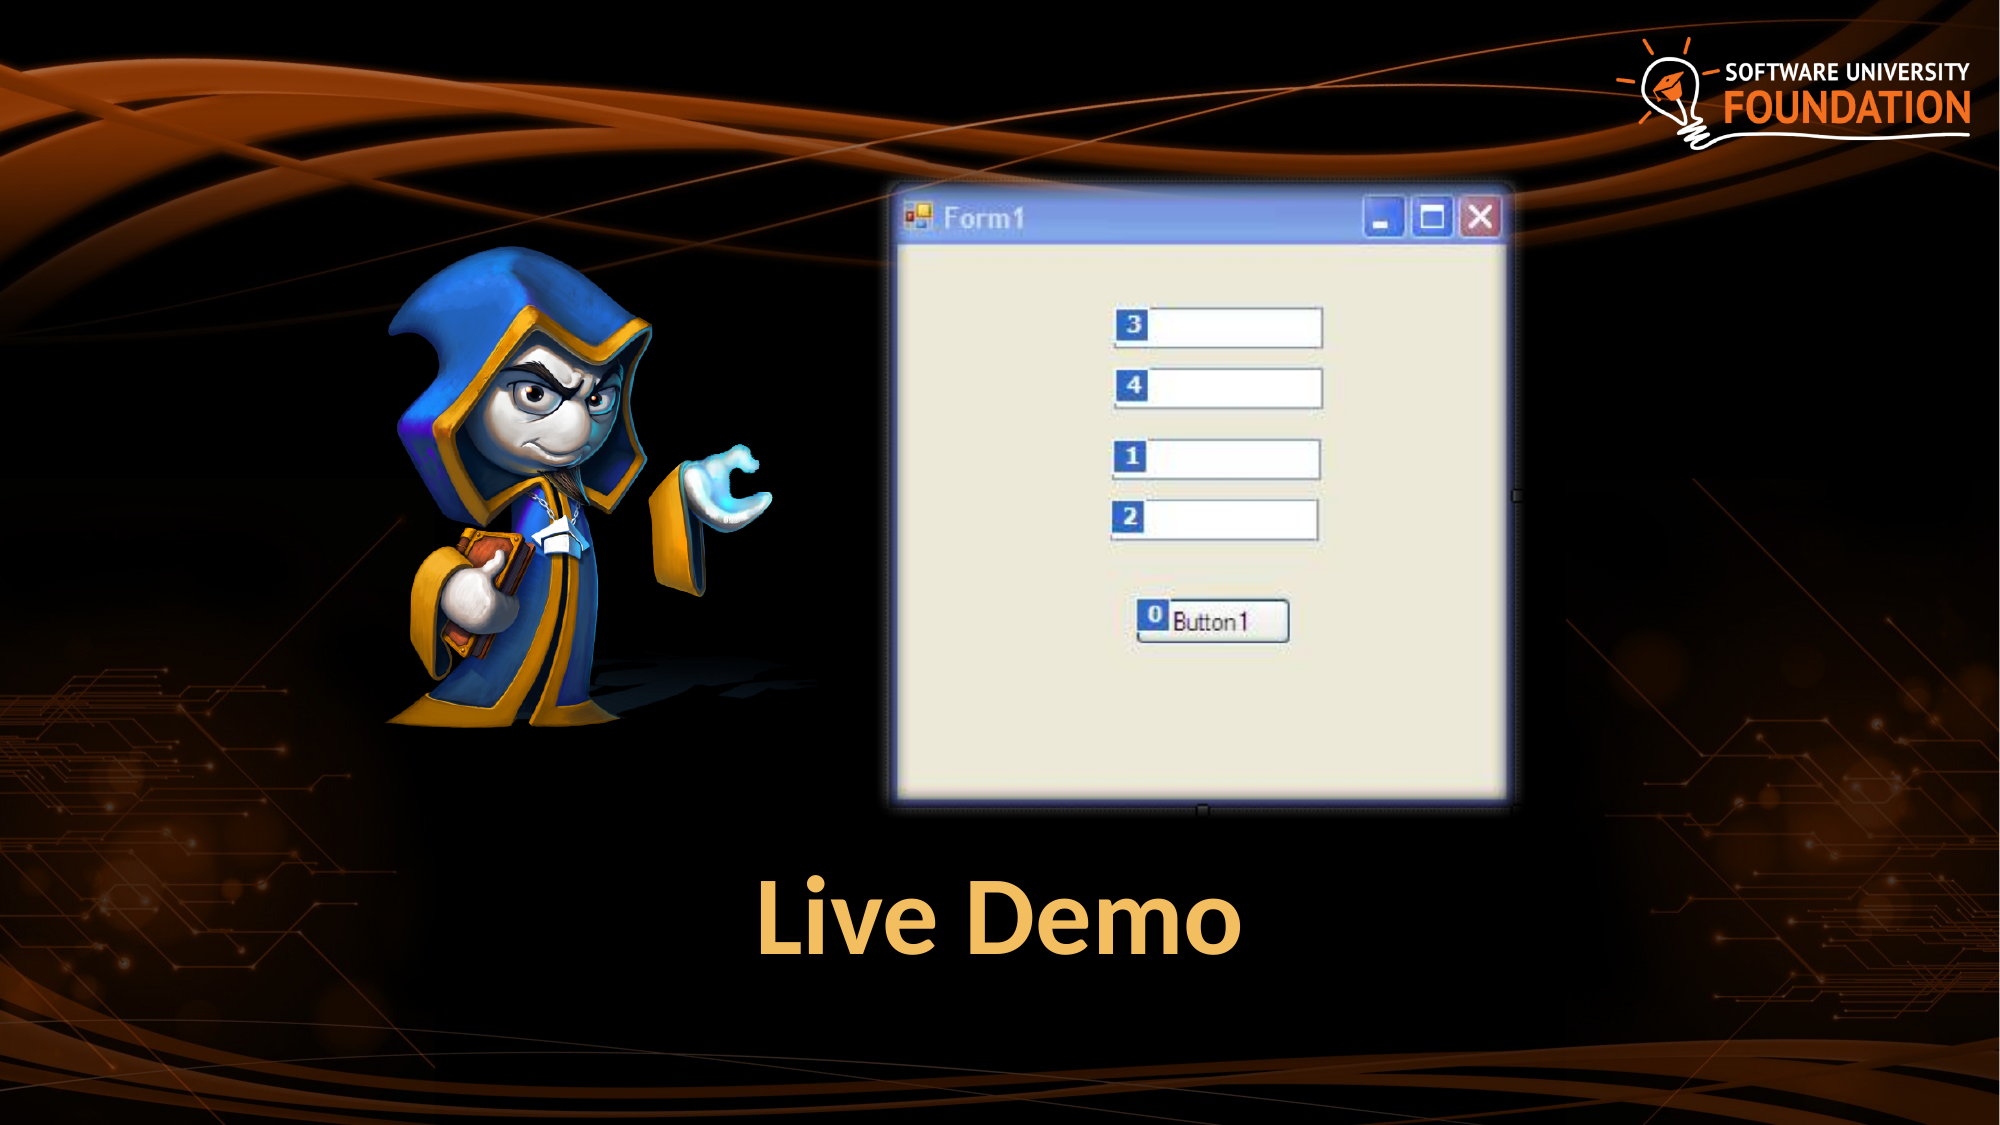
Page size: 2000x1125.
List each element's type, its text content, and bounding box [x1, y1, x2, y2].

title Live Demo [149, 849, 1850, 985]
picture [0, 0, 2000, 1125]
